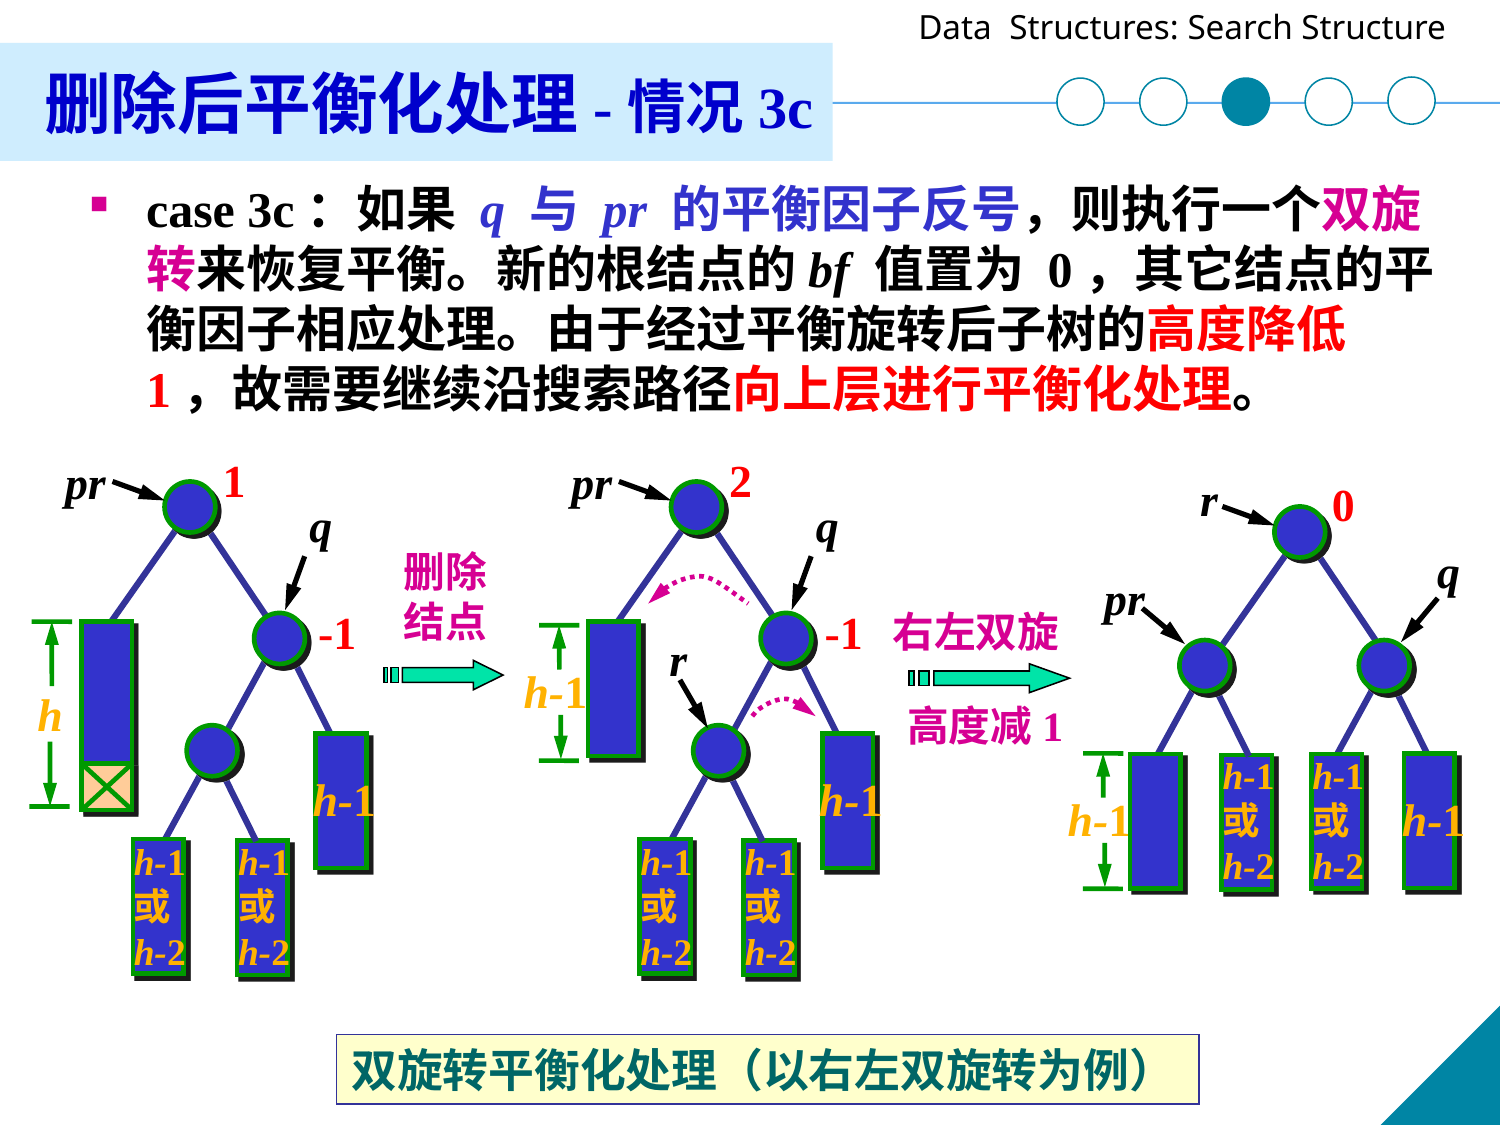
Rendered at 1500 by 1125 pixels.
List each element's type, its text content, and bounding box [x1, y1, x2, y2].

text_box [1222, 78, 1270, 126]
text_box [1387, 77, 1436, 125]
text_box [29, 444, 399, 975]
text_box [383, 538, 504, 690]
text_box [877, 597, 1093, 750]
text_box case 3c：如果 q 与 pr 的平衡因子反号，则执行一个双旋转来恢复平衡。新的根结点的bf 值置为 0，其它结点的平衡因子相应处理。由于经过平衡旋转后子树的高度降低1，故需要继续沿搜索路径向上层进行平衡化处理。 [75, 170, 1459, 433]
text_box [1056, 78, 1105, 126]
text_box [523, 444, 906, 975]
text_box 双旋转平衡化处理（以右左双旋转为例） [336, 1034, 1199, 1105]
text_box 删除后平衡化处理-情况3c [29, 50, 916, 149]
text_box [1139, 78, 1187, 126]
text_box [1305, 78, 1353, 126]
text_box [1067, 467, 1495, 890]
